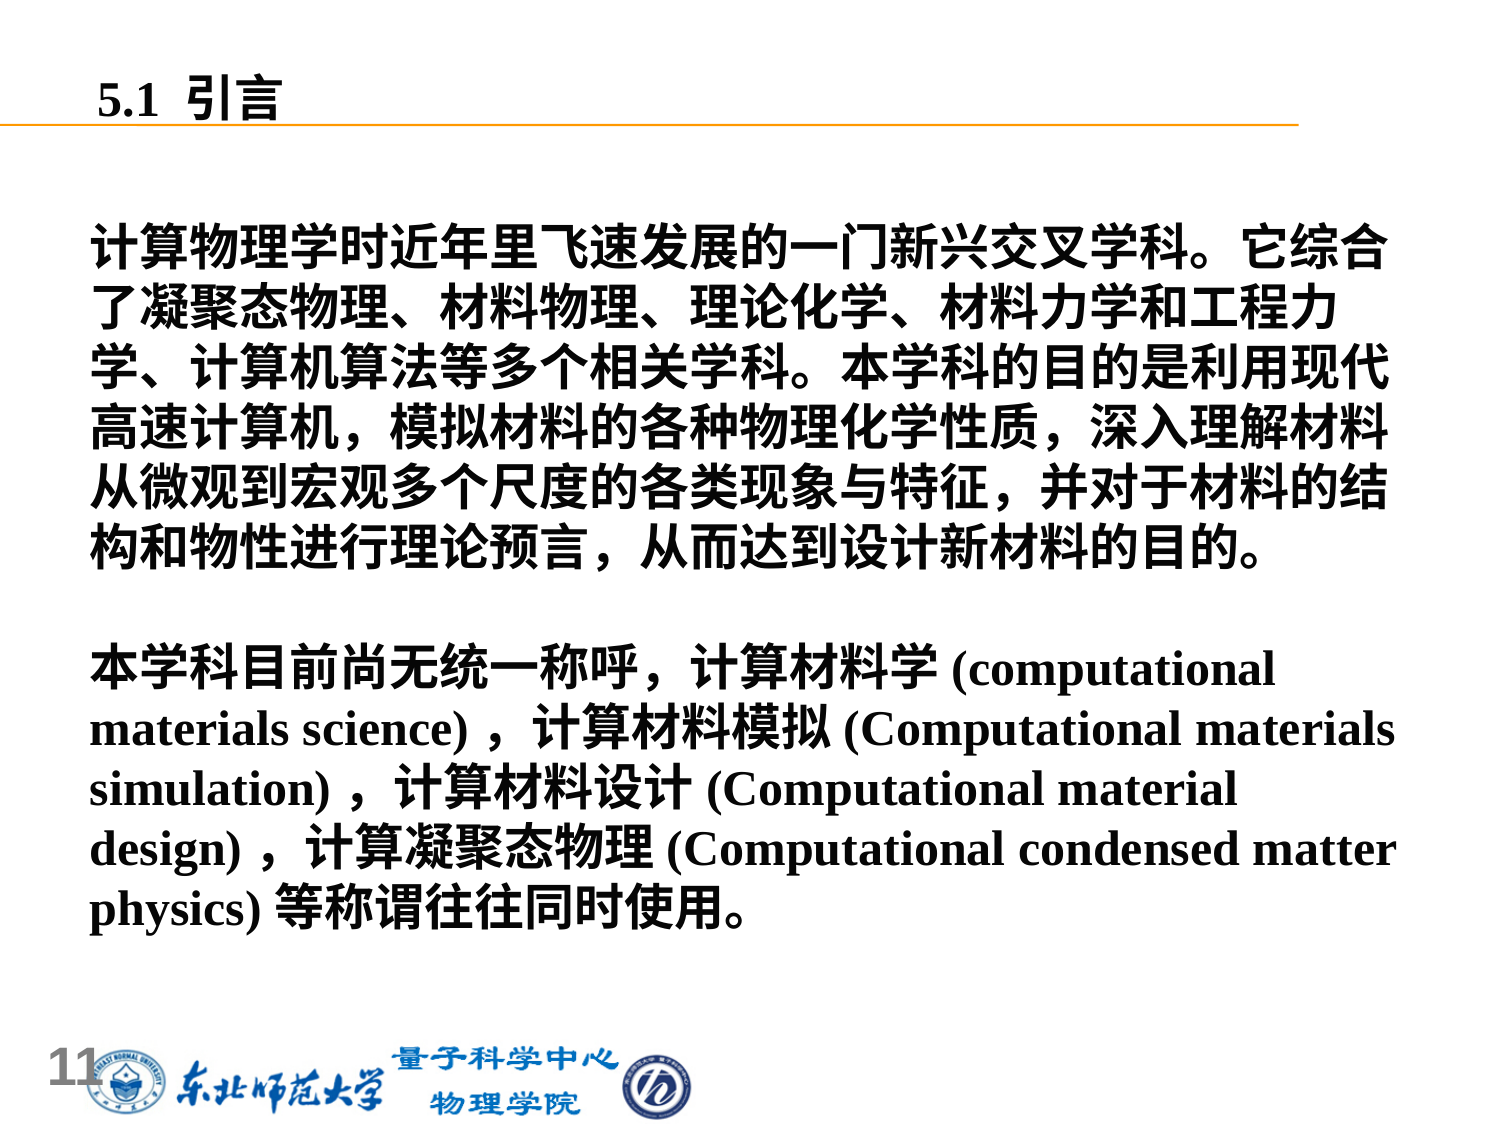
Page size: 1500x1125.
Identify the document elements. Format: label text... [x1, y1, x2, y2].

picture [0, 0, 1500, 1125]
text_box 计算物理学时近年里飞速发展的一门新兴交叉学科。它综合了凝聚态物理、材料物理、理论化学、材料力学和工程力学、计算机算法等多个相关学科。本学科的目的是利用现代高速计算机，模拟材料的各种物理化学性质，深入理解材料从微观到宏观多个尺度的各类现象与特征，并对于材料的结构和物性进行理论预言，从而达到设计新材料的目的。 本学科目前尚无统一称呼，计算材料学(computational materials science)，计算材料模拟(Computational materials simulation)，计算材料设计(Computational material design)，计算凝聚态物理(Computational condensed matter physics)等称谓往往同时使用。 [74, 207, 1425, 943]
slide_number 11 [13, 1023, 138, 1105]
text_box 5.1 引言 [82, 34, 300, 134]
